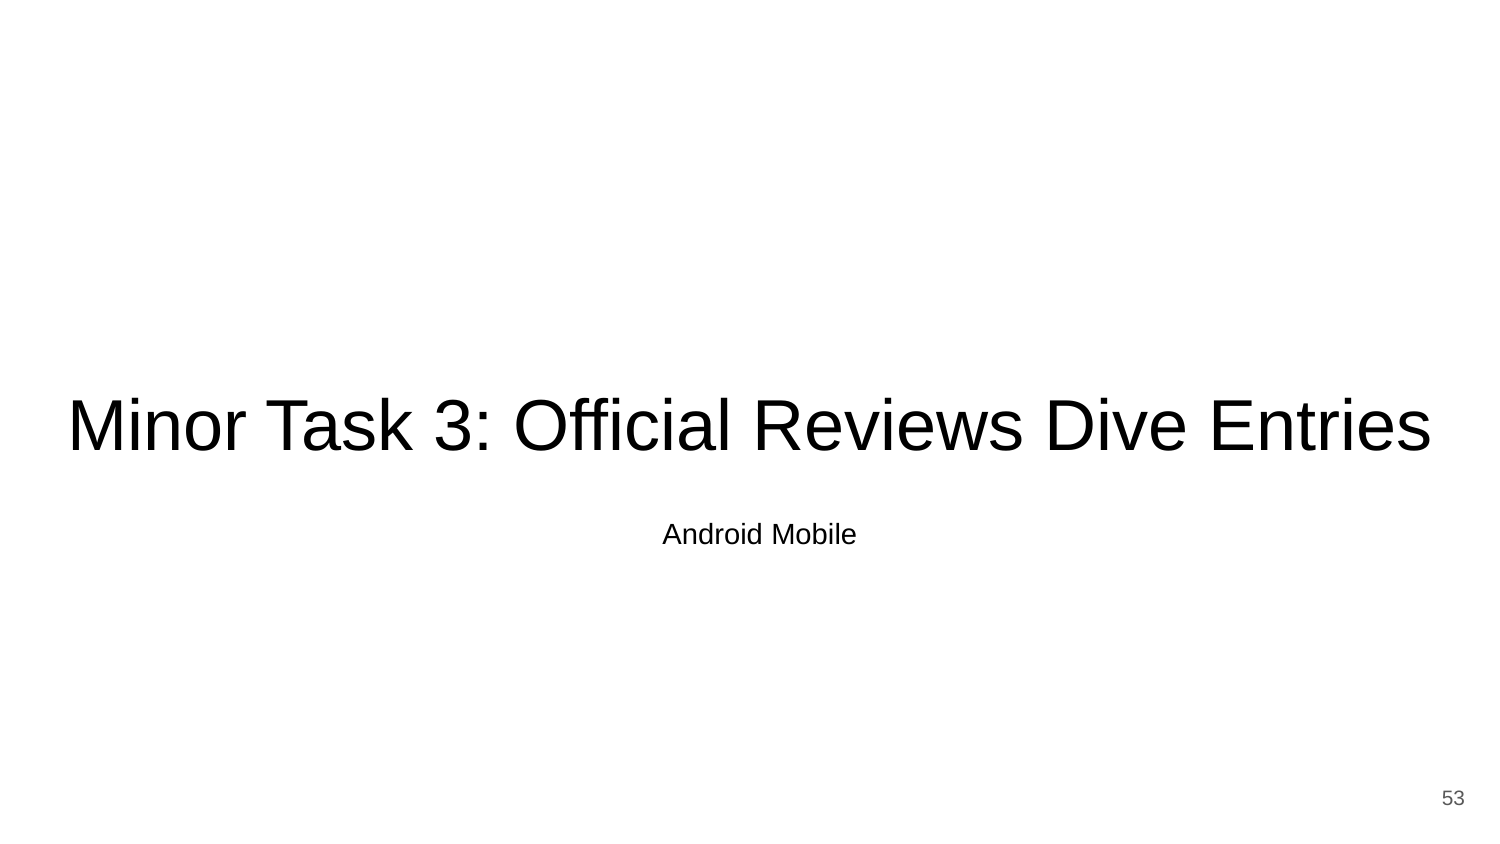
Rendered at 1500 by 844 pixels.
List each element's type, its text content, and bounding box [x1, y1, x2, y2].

title Minor Task 3: Official Reviews Dive Entries [51, 352, 1449, 491]
text_box Android Mobile [410, 500, 1110, 566]
slide_number ‹#› [1389, 764, 1480, 830]
